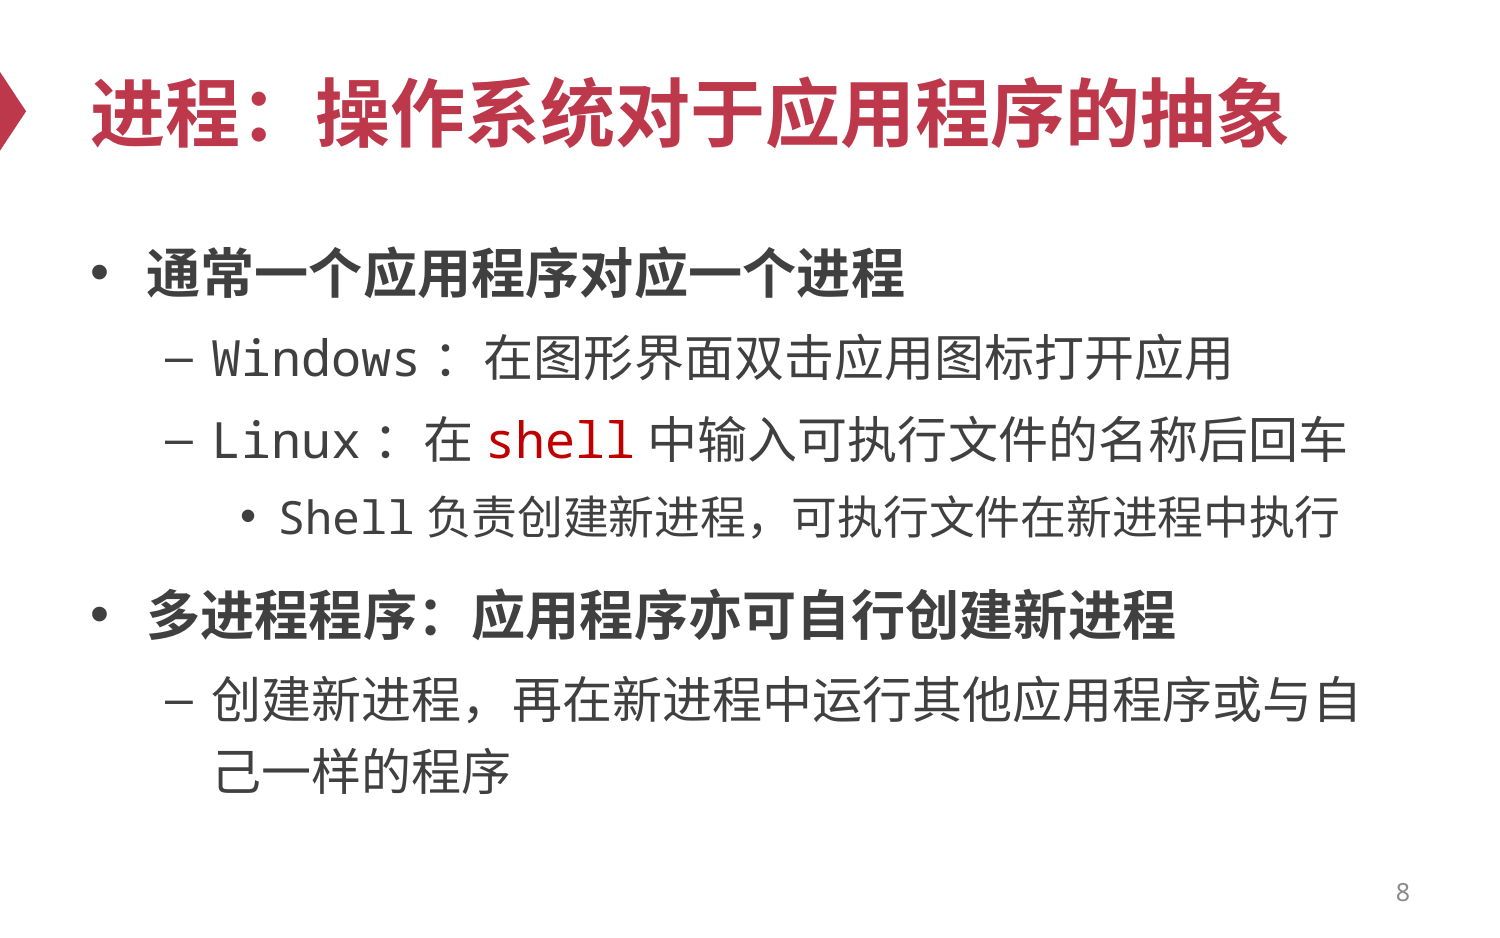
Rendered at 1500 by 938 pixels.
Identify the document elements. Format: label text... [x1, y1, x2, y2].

list 通常一个应用程序对应一个进程 Windows：在图形界面双击应用图标打开应用 Linux：在shell中输入可执行文件的名称后回车 Shell负责创建新进程，可执行文件在新进程中执行 多进程程序：应用程序亦可自行创建新进程 创建新进程，再在新进程中运行其他应用程序或与自己一样的程序 [75, 218, 1425, 900]
slide_number 8 [1074, 868, 1425, 919]
title 进程：操作系统对于应用程序的抽象 [75, 37, 1425, 186]
